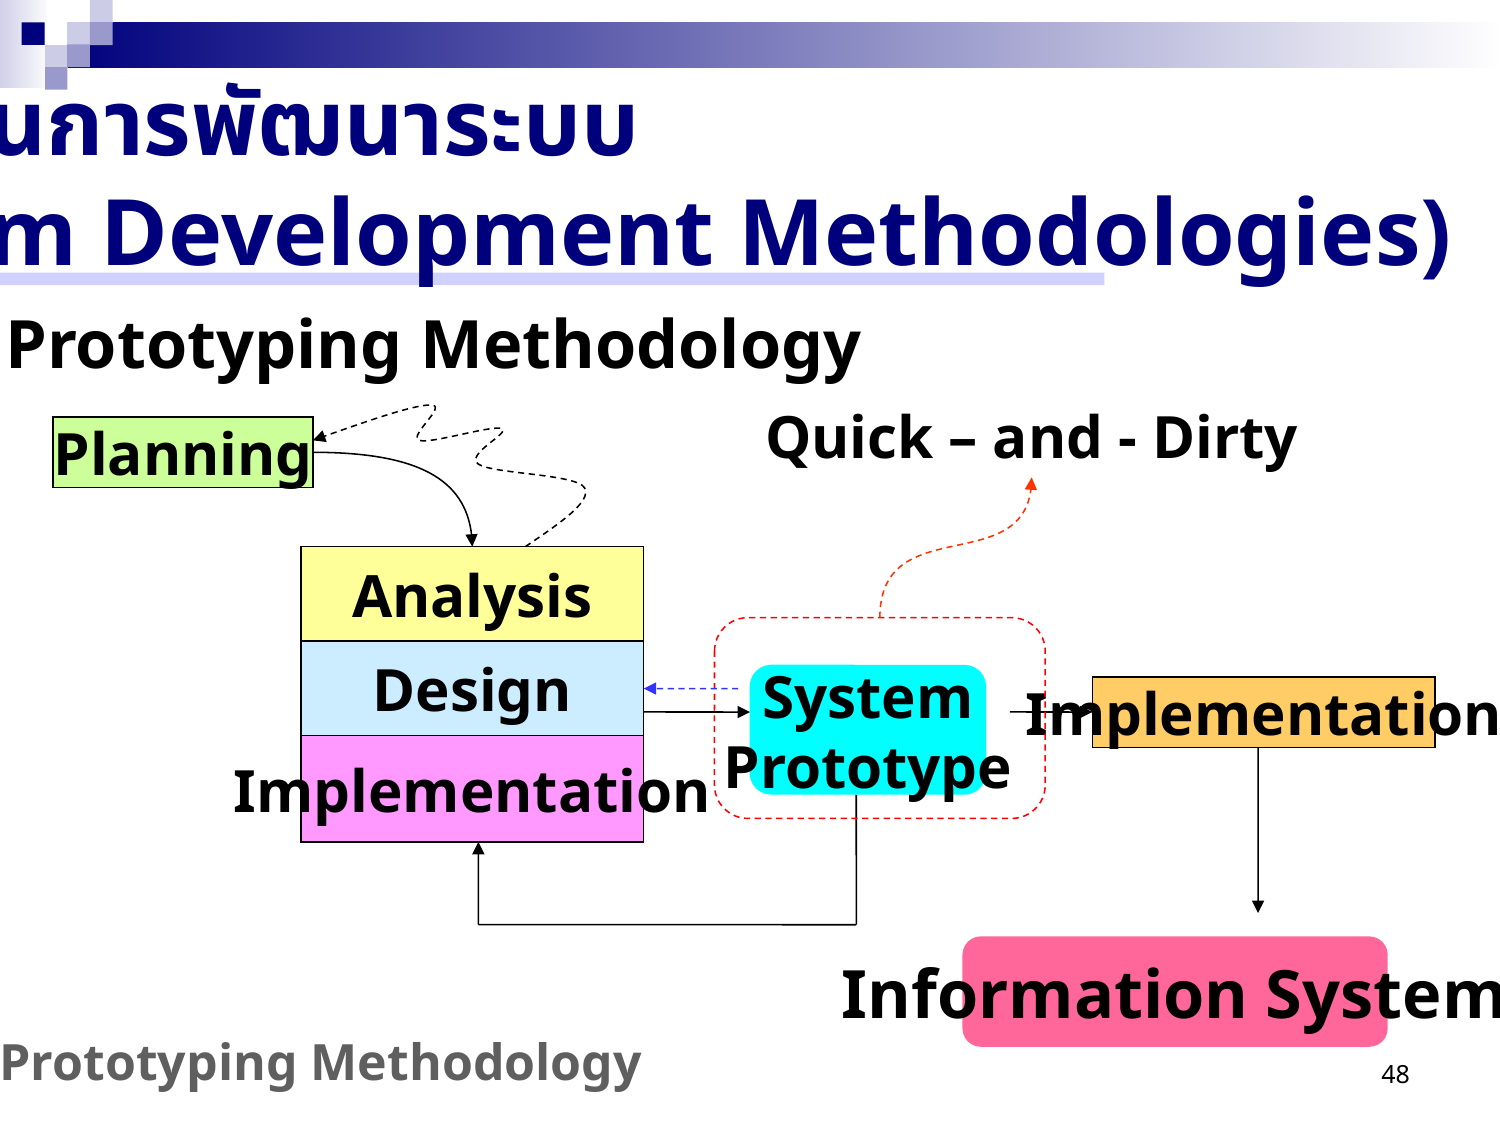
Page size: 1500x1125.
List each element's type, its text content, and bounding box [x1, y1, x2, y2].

text_box Analysis [301, 546, 644, 642]
text_box Planning [53, 416, 313, 488]
text_box Implementation [301, 735, 644, 842]
text_box [478, 463, 586, 547]
text_box The Prototyping Methodology [0, 1023, 658, 1098]
text_box Information System [962, 936, 1388, 1047]
text_box [312, 404, 503, 457]
text_box [1046, 705, 1093, 719]
text_box (2.2) Prototyping Methodology [0, 294, 895, 390]
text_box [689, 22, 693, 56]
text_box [885, 471, 1026, 624]
text_box Design [301, 642, 644, 735]
text_box Implementation [1092, 676, 1436, 748]
text_box วิธีการในการพัฒนาระบบ (System Development Methodologies) [0, 56, 1468, 292]
text_box [1251, 747, 1265, 913]
text_box [472, 841, 485, 925]
slide_number 48 [1074, 1024, 1426, 1101]
text_box [714, 617, 1046, 819]
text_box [312, 452, 473, 547]
text_box Quick – and - Dirty [750, 392, 1314, 478]
text_box [643, 682, 661, 695]
